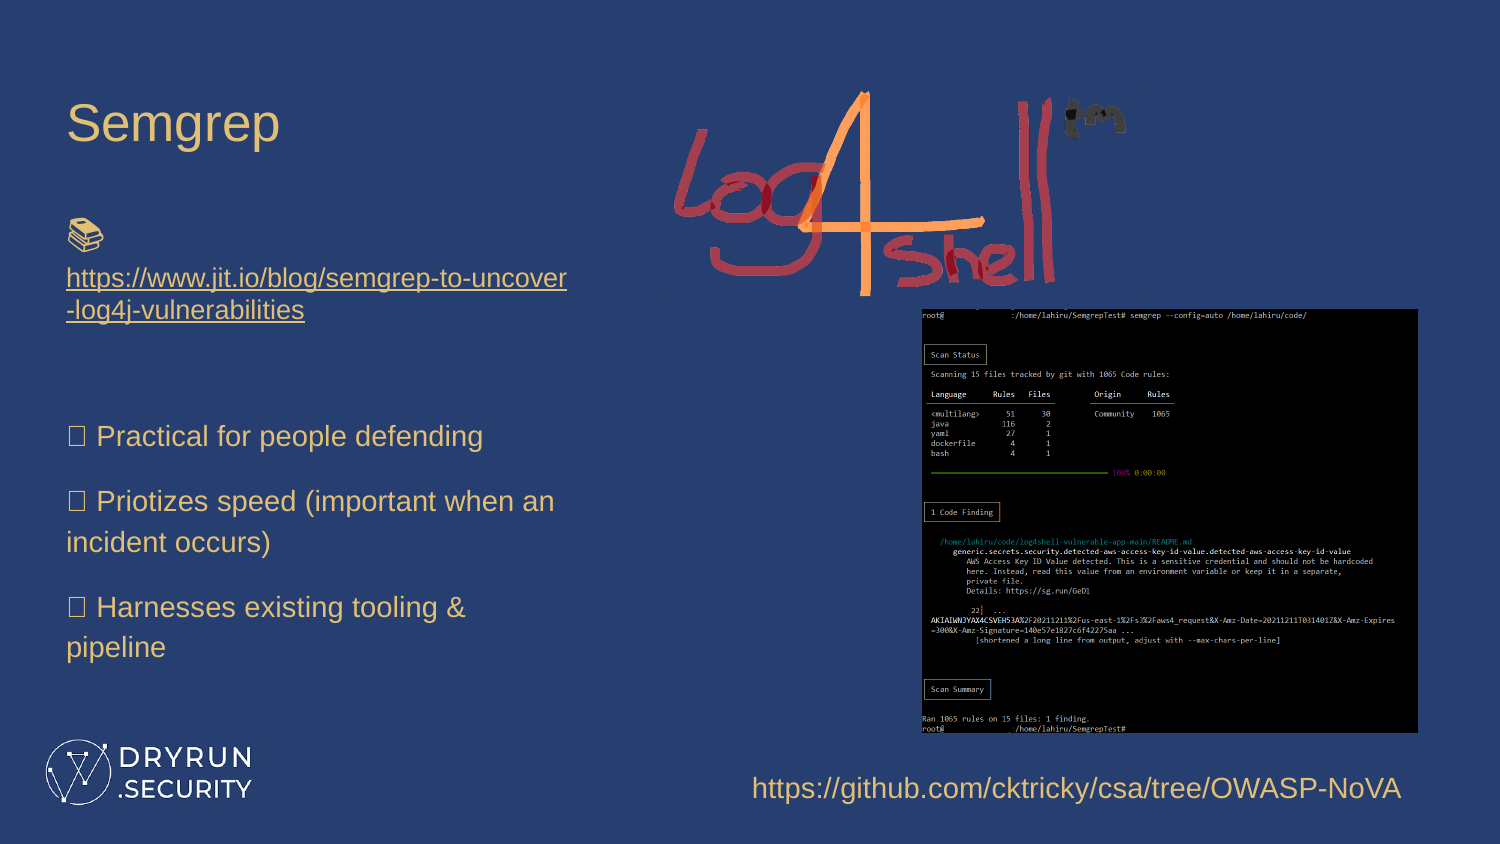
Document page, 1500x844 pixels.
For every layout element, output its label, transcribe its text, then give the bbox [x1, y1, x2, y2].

list 📚https://www.jit.io/blog/semgrep-to-uncover-log4j-vulnerabilities ✅ Practical for people defending ✅ Priotizes speed (important when an incident occurs) ✅ Harnesses existing tooling & pipeline [51, 189, 584, 750]
title Semgrep [51, 72, 1449, 167]
picture [0, 0, 1500, 844]
